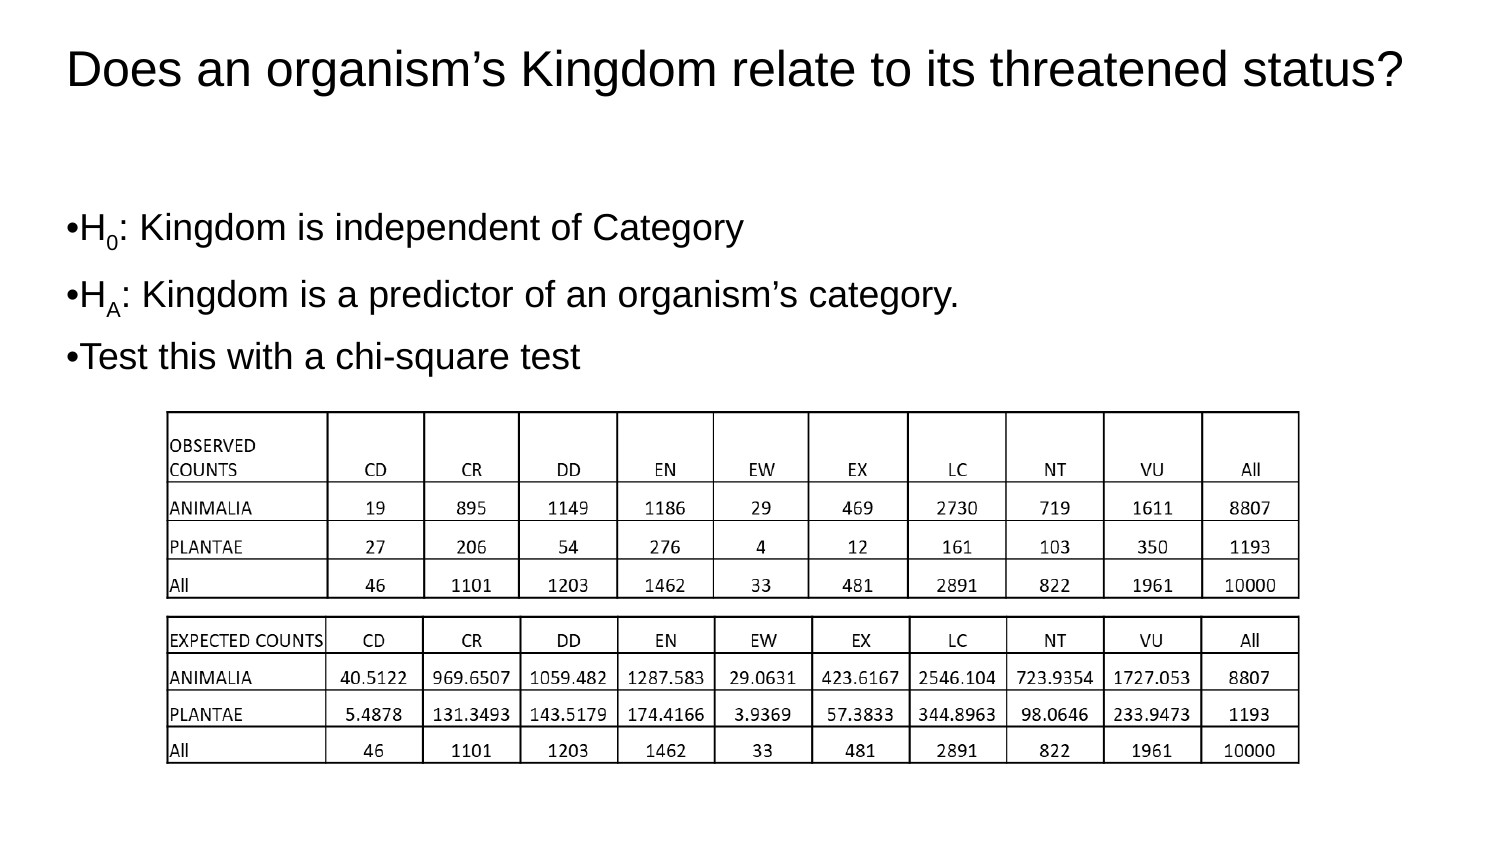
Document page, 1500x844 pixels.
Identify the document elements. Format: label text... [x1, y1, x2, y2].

title Does an organism’s Kingdom relate to its threatened status? [51, 21, 1449, 167]
list •H0: Kingdom is independent of Category •HA: Kingdom is a predictor of an organism’s category. •Test this with a chi-square test [51, 189, 1449, 750]
picture [165, 410, 1301, 775]
